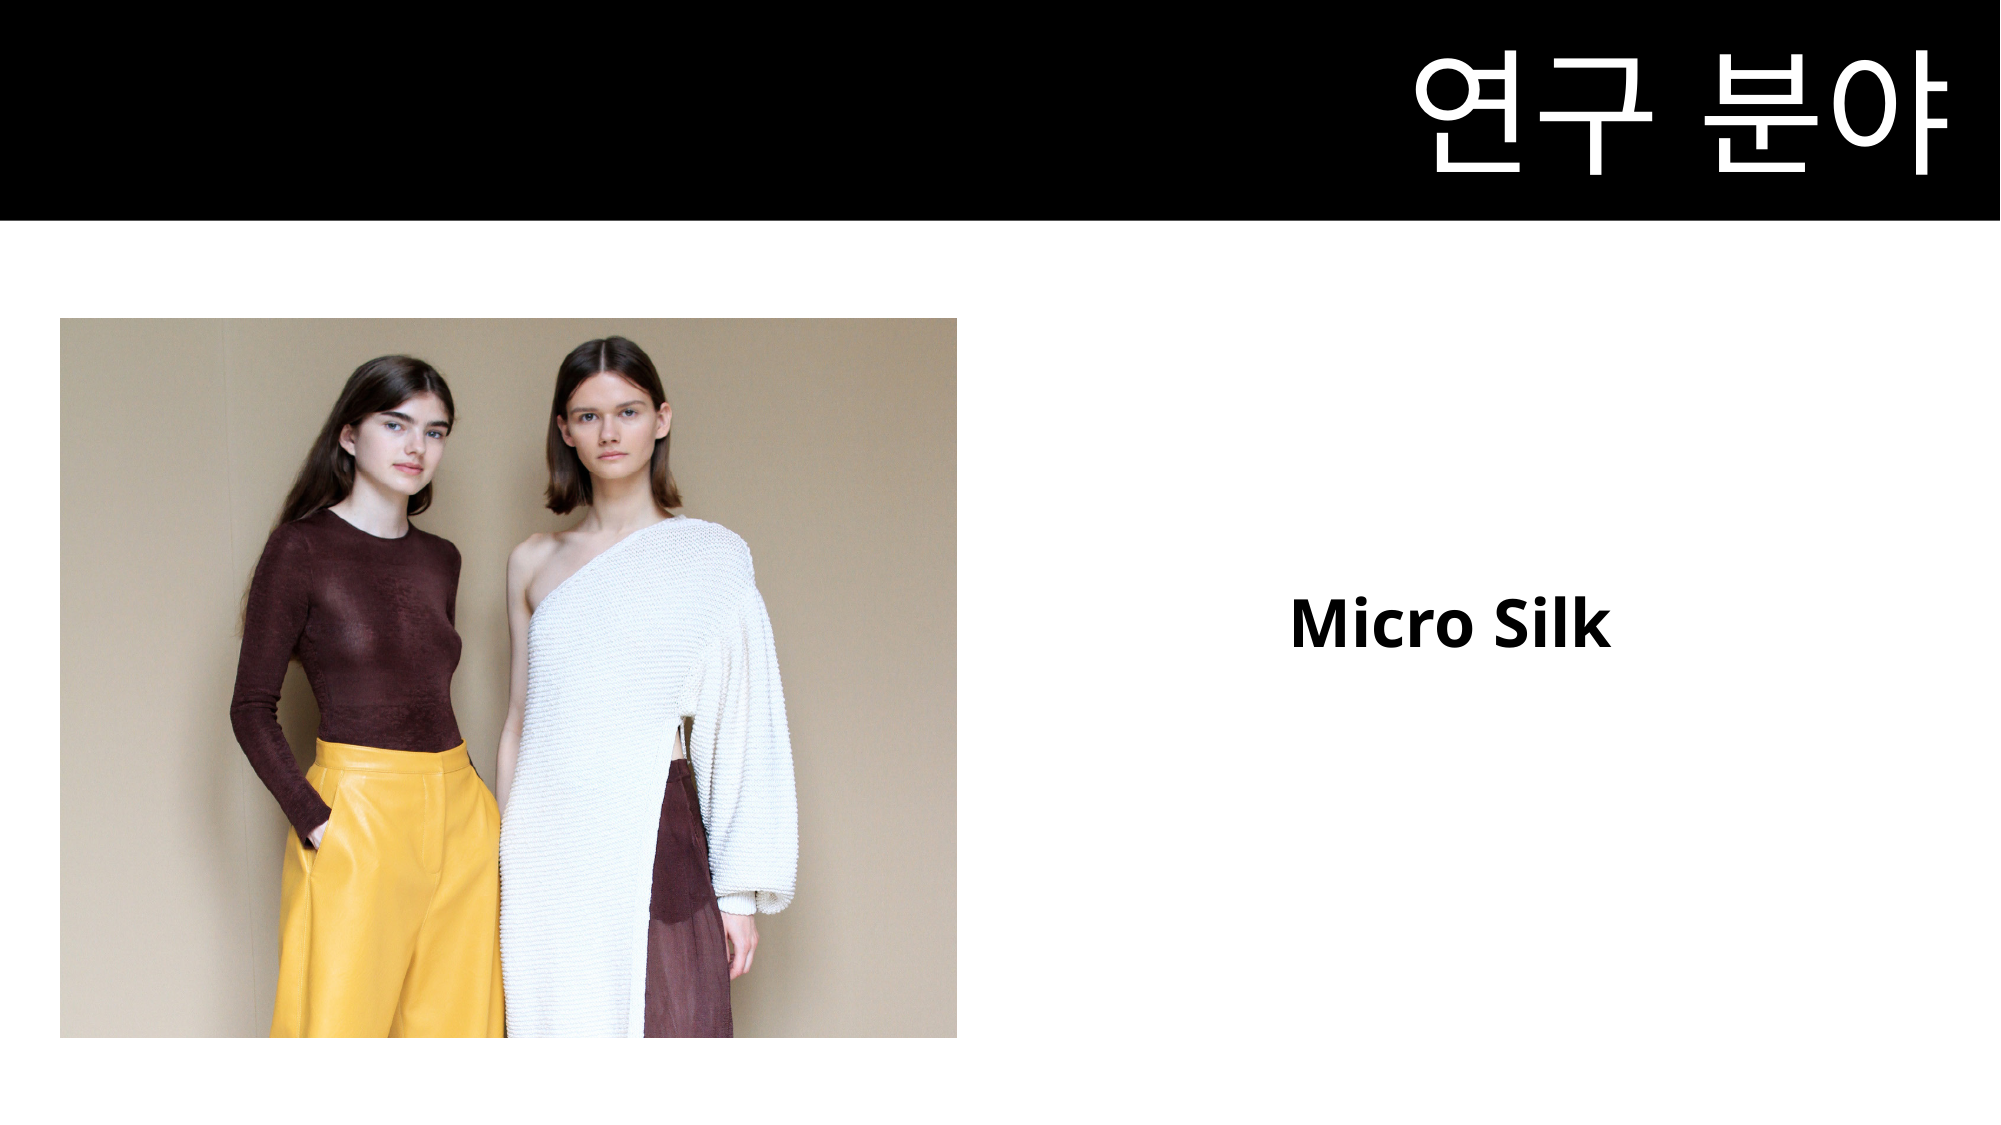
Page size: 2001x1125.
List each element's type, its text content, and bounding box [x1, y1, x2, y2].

picture [60, 318, 957, 1038]
text_box [0, 0, 2000, 222]
text_box 연구 분야 [377, 22, 1967, 219]
text_box Micro Silk [1273, 573, 1689, 669]
